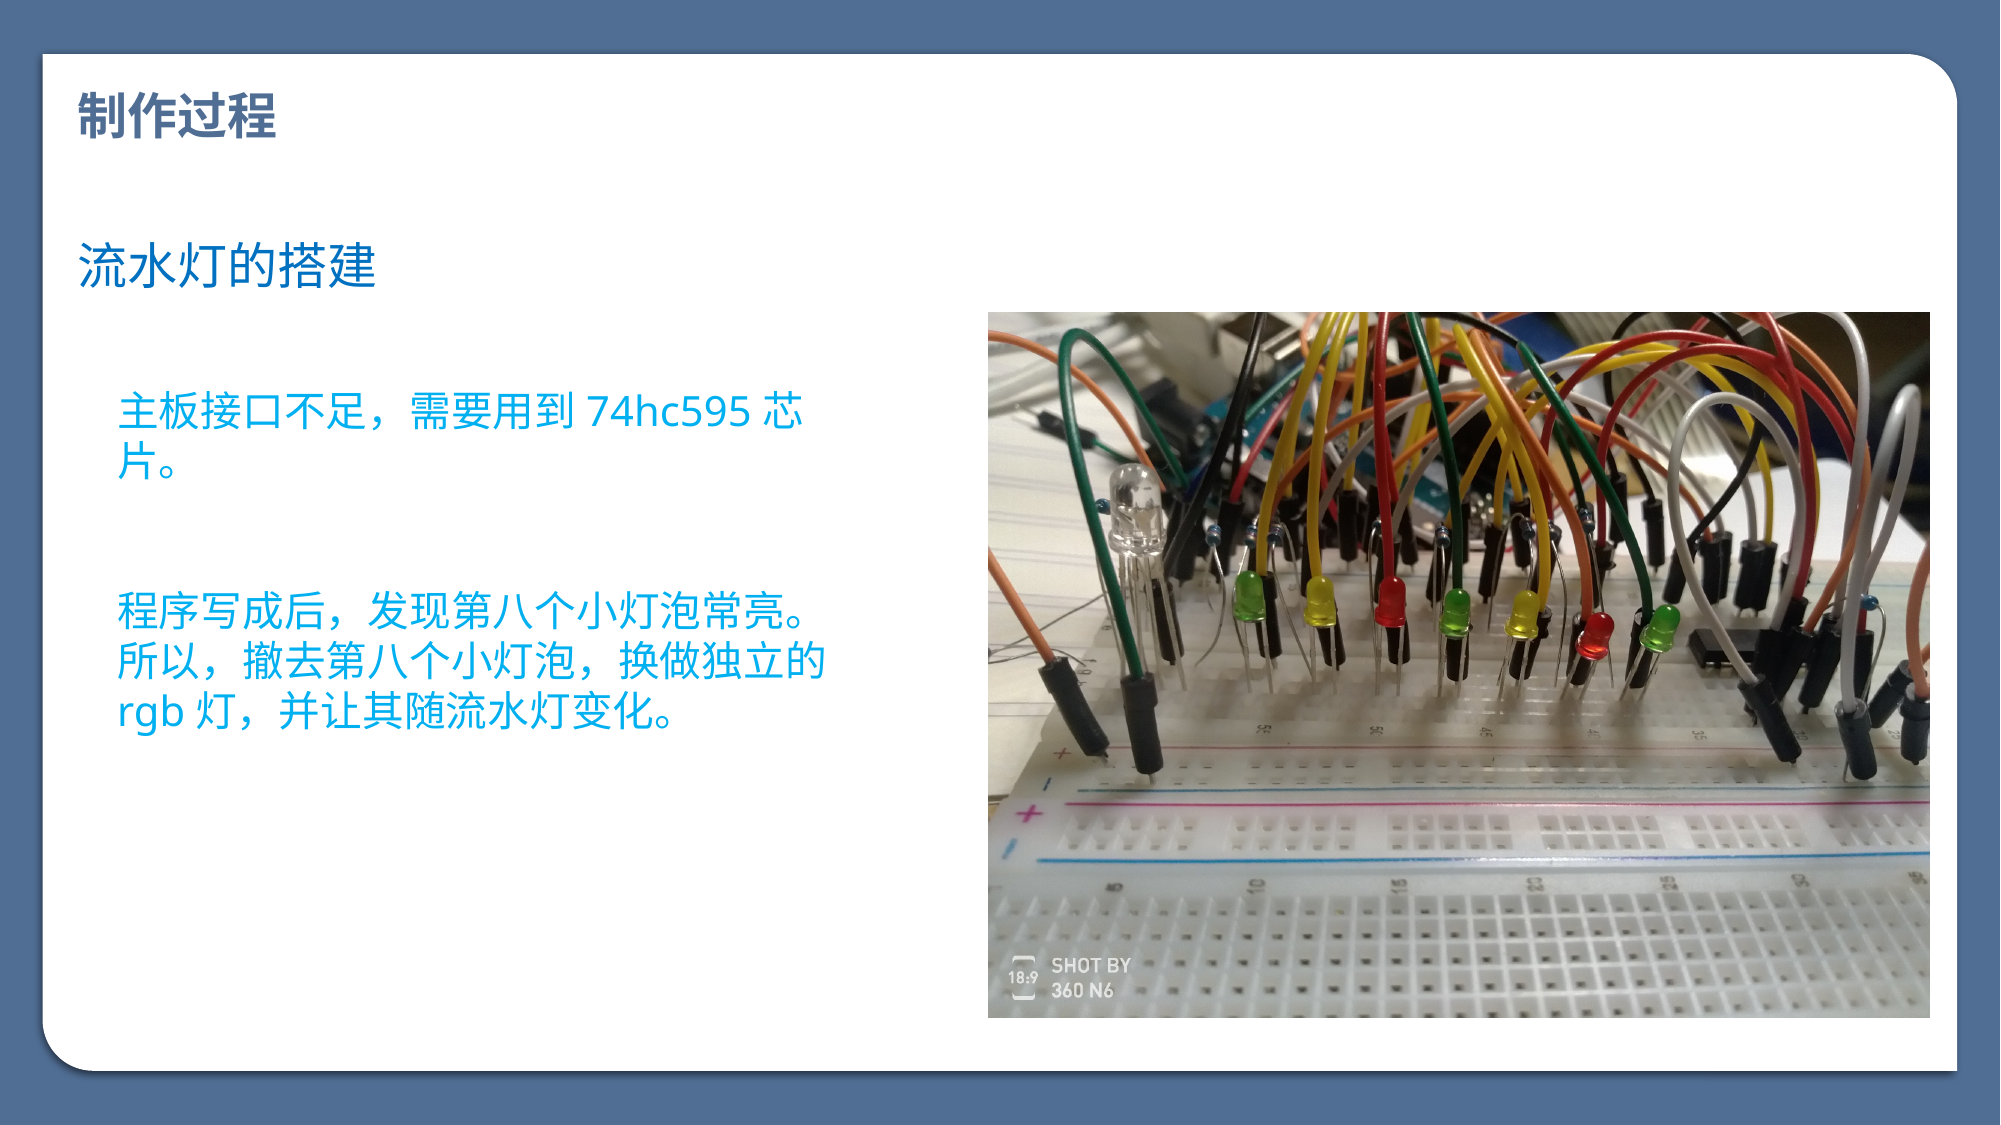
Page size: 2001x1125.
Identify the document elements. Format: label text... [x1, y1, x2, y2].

text_box 制作过程 [62, 77, 912, 152]
picture [988, 312, 1930, 1018]
text_box 流水灯的搭建 [63, 227, 509, 302]
text_box 主板接口不足，需要用到74hc595芯片。 程序写成后，发现第八个小灯泡常亮。 所以，撤去第八个小灯泡，换做独立的rgb灯，并让其随流水灯变化。 [102, 377, 844, 743]
